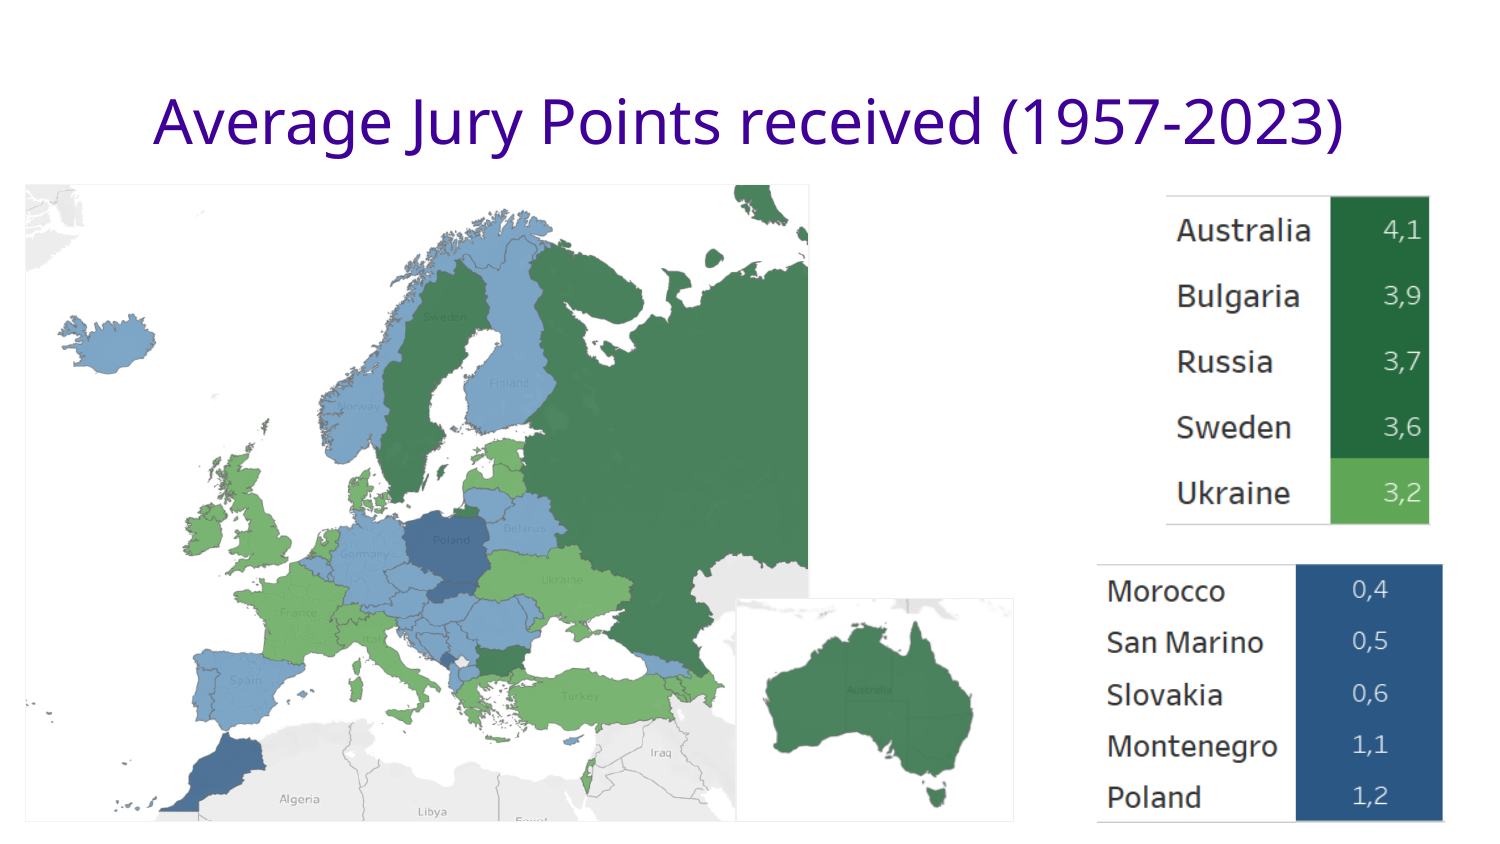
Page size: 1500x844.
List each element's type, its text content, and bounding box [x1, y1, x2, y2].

picture [25, 184, 1014, 821]
picture [1157, 184, 1450, 541]
title Average Jury Points received (1957-2023) [51, 67, 1449, 167]
picture [1091, 558, 1450, 823]
